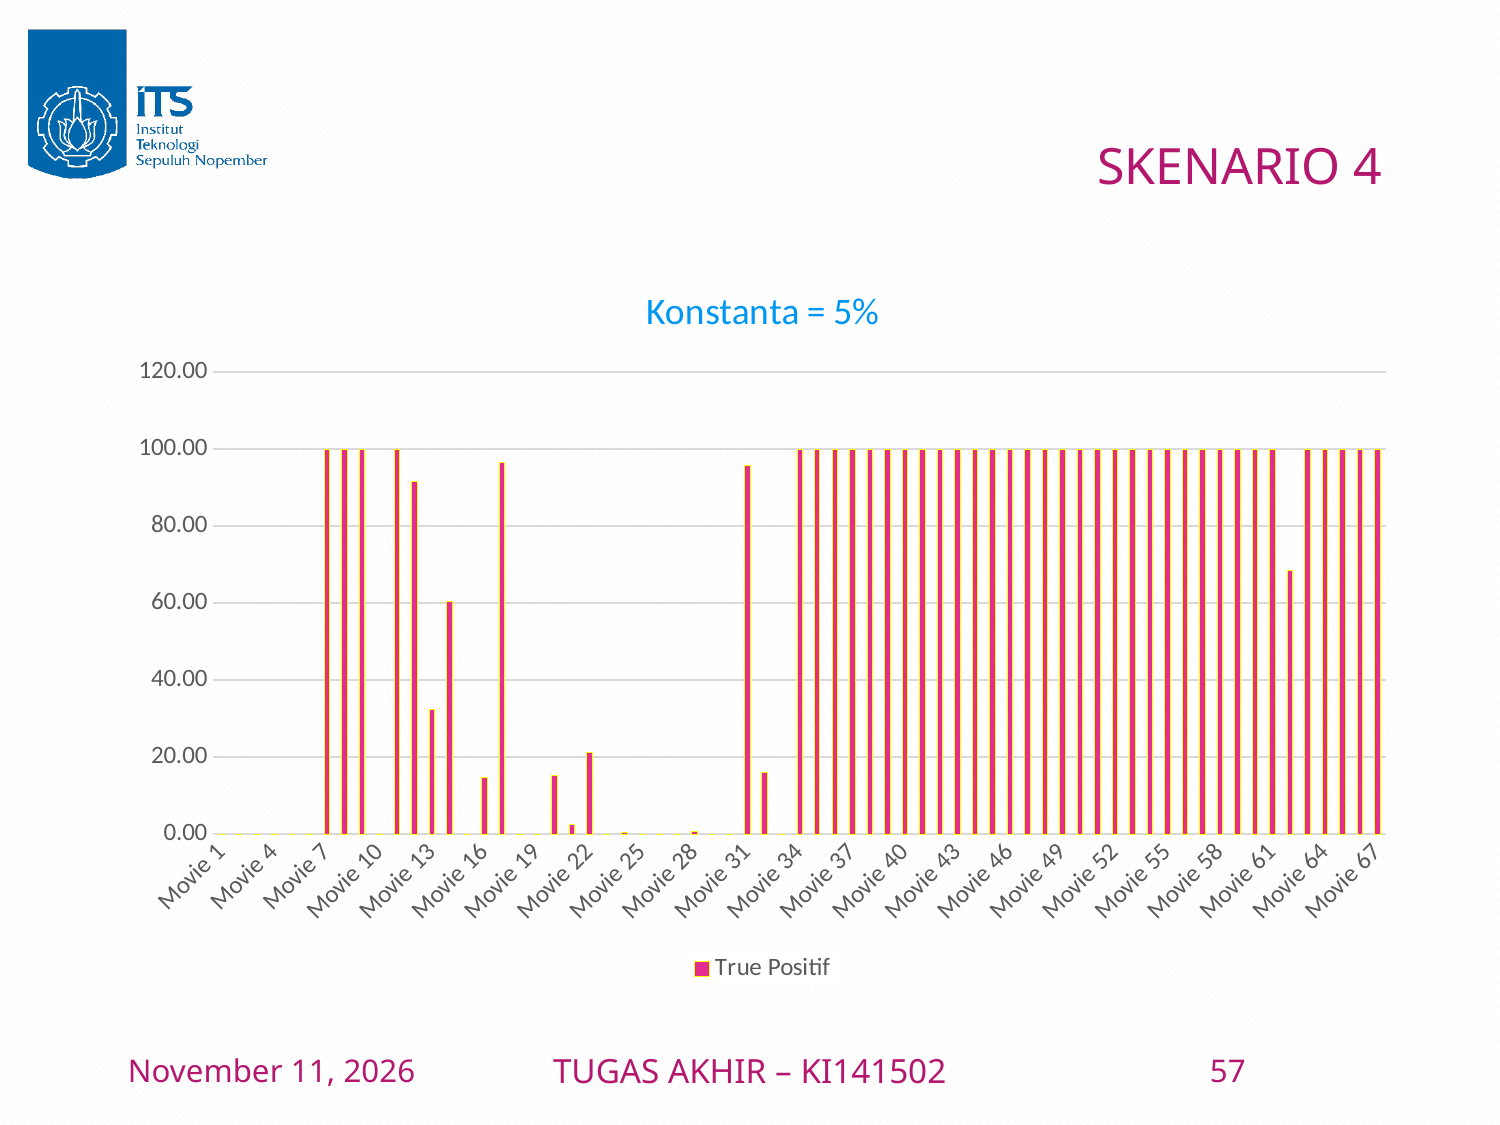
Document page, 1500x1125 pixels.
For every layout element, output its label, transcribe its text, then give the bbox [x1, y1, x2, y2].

slide_number 57 [1059, 1042, 1397, 1103]
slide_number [103, 1042, 441, 1103]
title SKENARIO 4 [103, 59, 1397, 278]
footer TUGAS AKHIR – KI141502 [496, 1042, 1004, 1103]
picture [19, 21, 274, 187]
chart [112, 262, 1413, 988]
